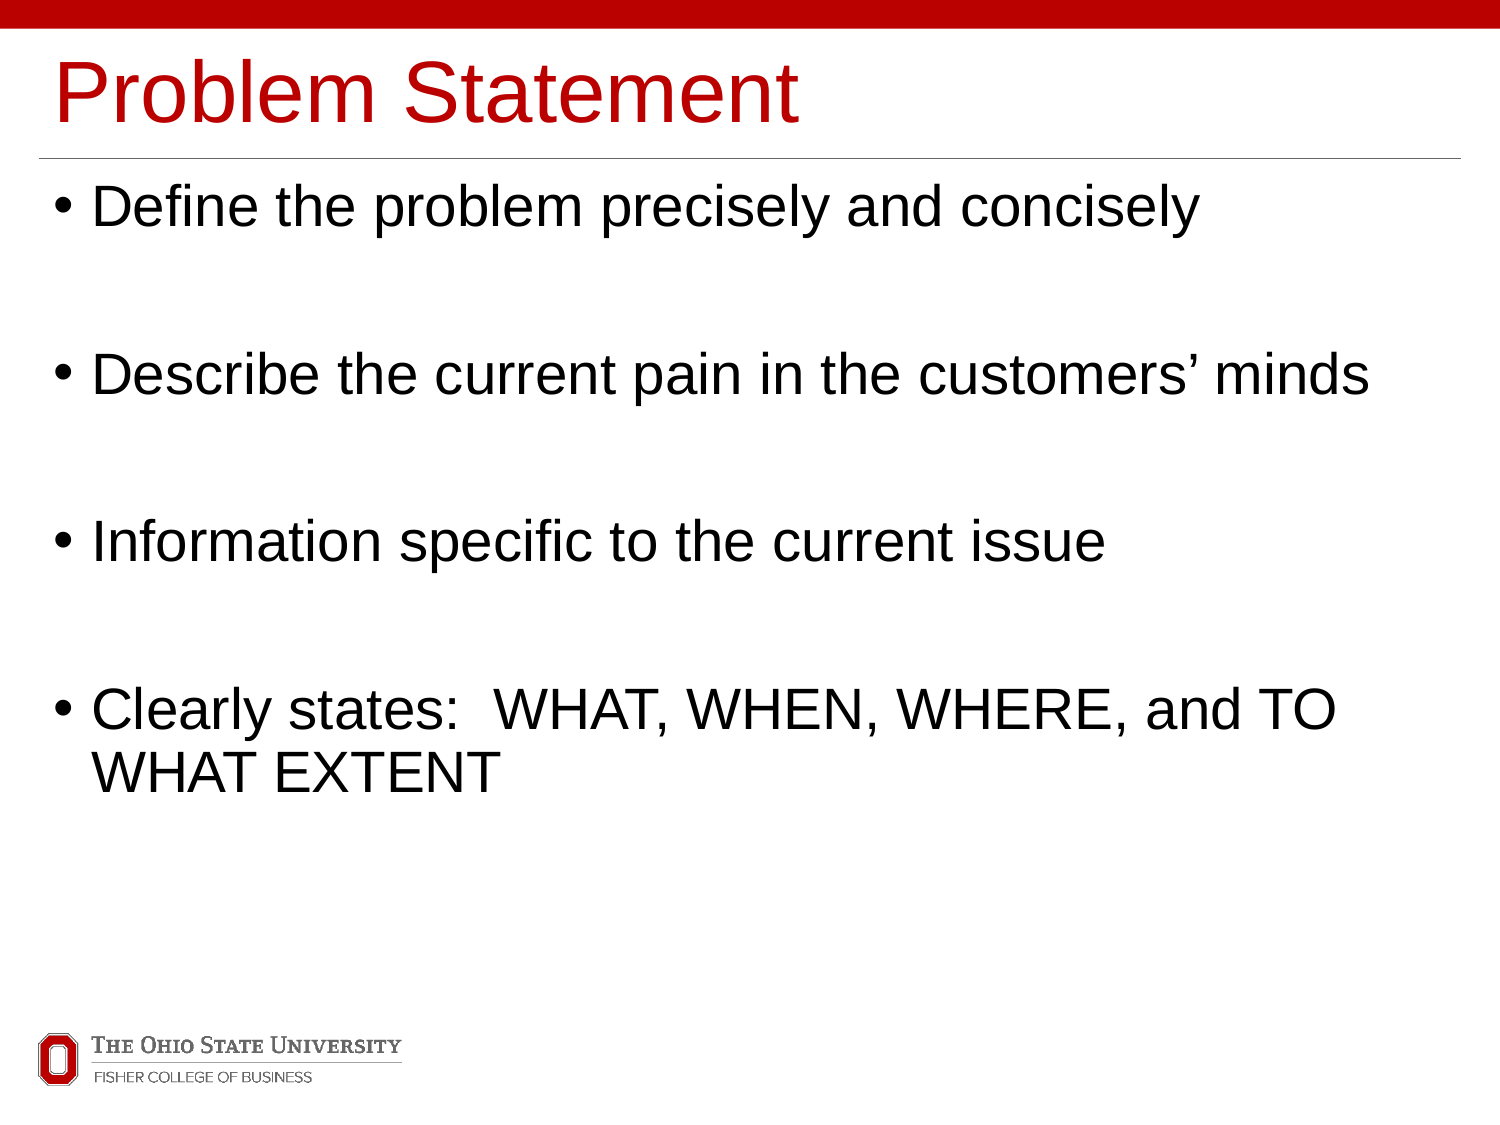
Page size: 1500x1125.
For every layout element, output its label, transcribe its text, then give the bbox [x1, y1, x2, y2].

title Problem Statement [38, 38, 1462, 149]
list Define the problem precisely and concisely Describe the current pain in the customers’ minds Information specific to the current issue Clearly states: WHAT, WHEN, WHERE, and TO WHAT EXTENT [38, 168, 1462, 994]
picture [38, 1033, 402, 1086]
